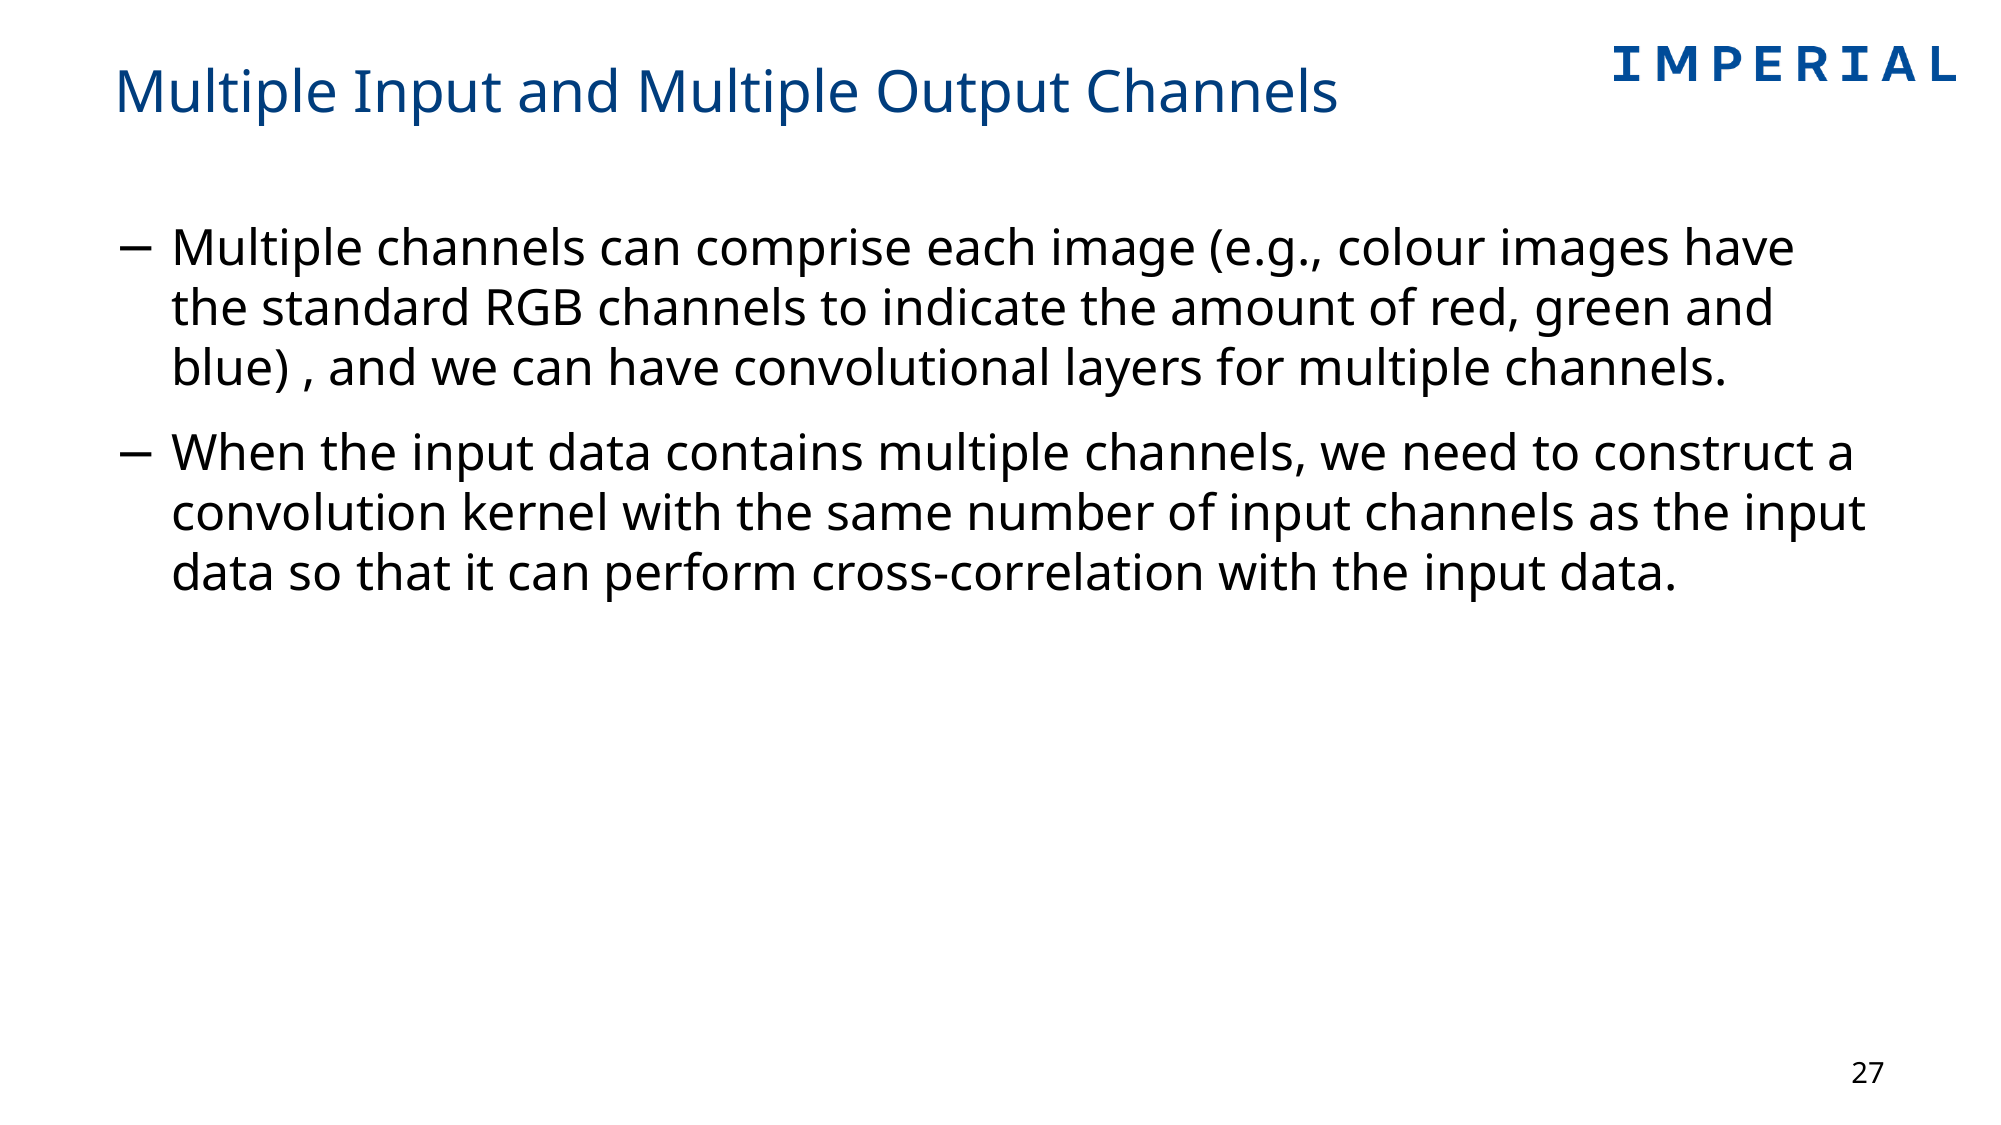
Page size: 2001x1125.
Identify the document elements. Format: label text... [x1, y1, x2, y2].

picture [1900, 46, 1956, 81]
title Multiple Input and Multiple Output Channels [99, 0, 1900, 184]
slide_number 27 [1433, 1046, 1901, 1103]
list Multiple channels can comprise each image (e.g., colour images have the standard RGB channels to indicate the amount of red, green and blue) , and we can have convolutional layers for multiple channels. When the input data contains multiple channels, we need to construct a convolution kernel with the same number of input channels as the input data so that it can perform cross-correlation with the input data. [99, 208, 1900, 1024]
